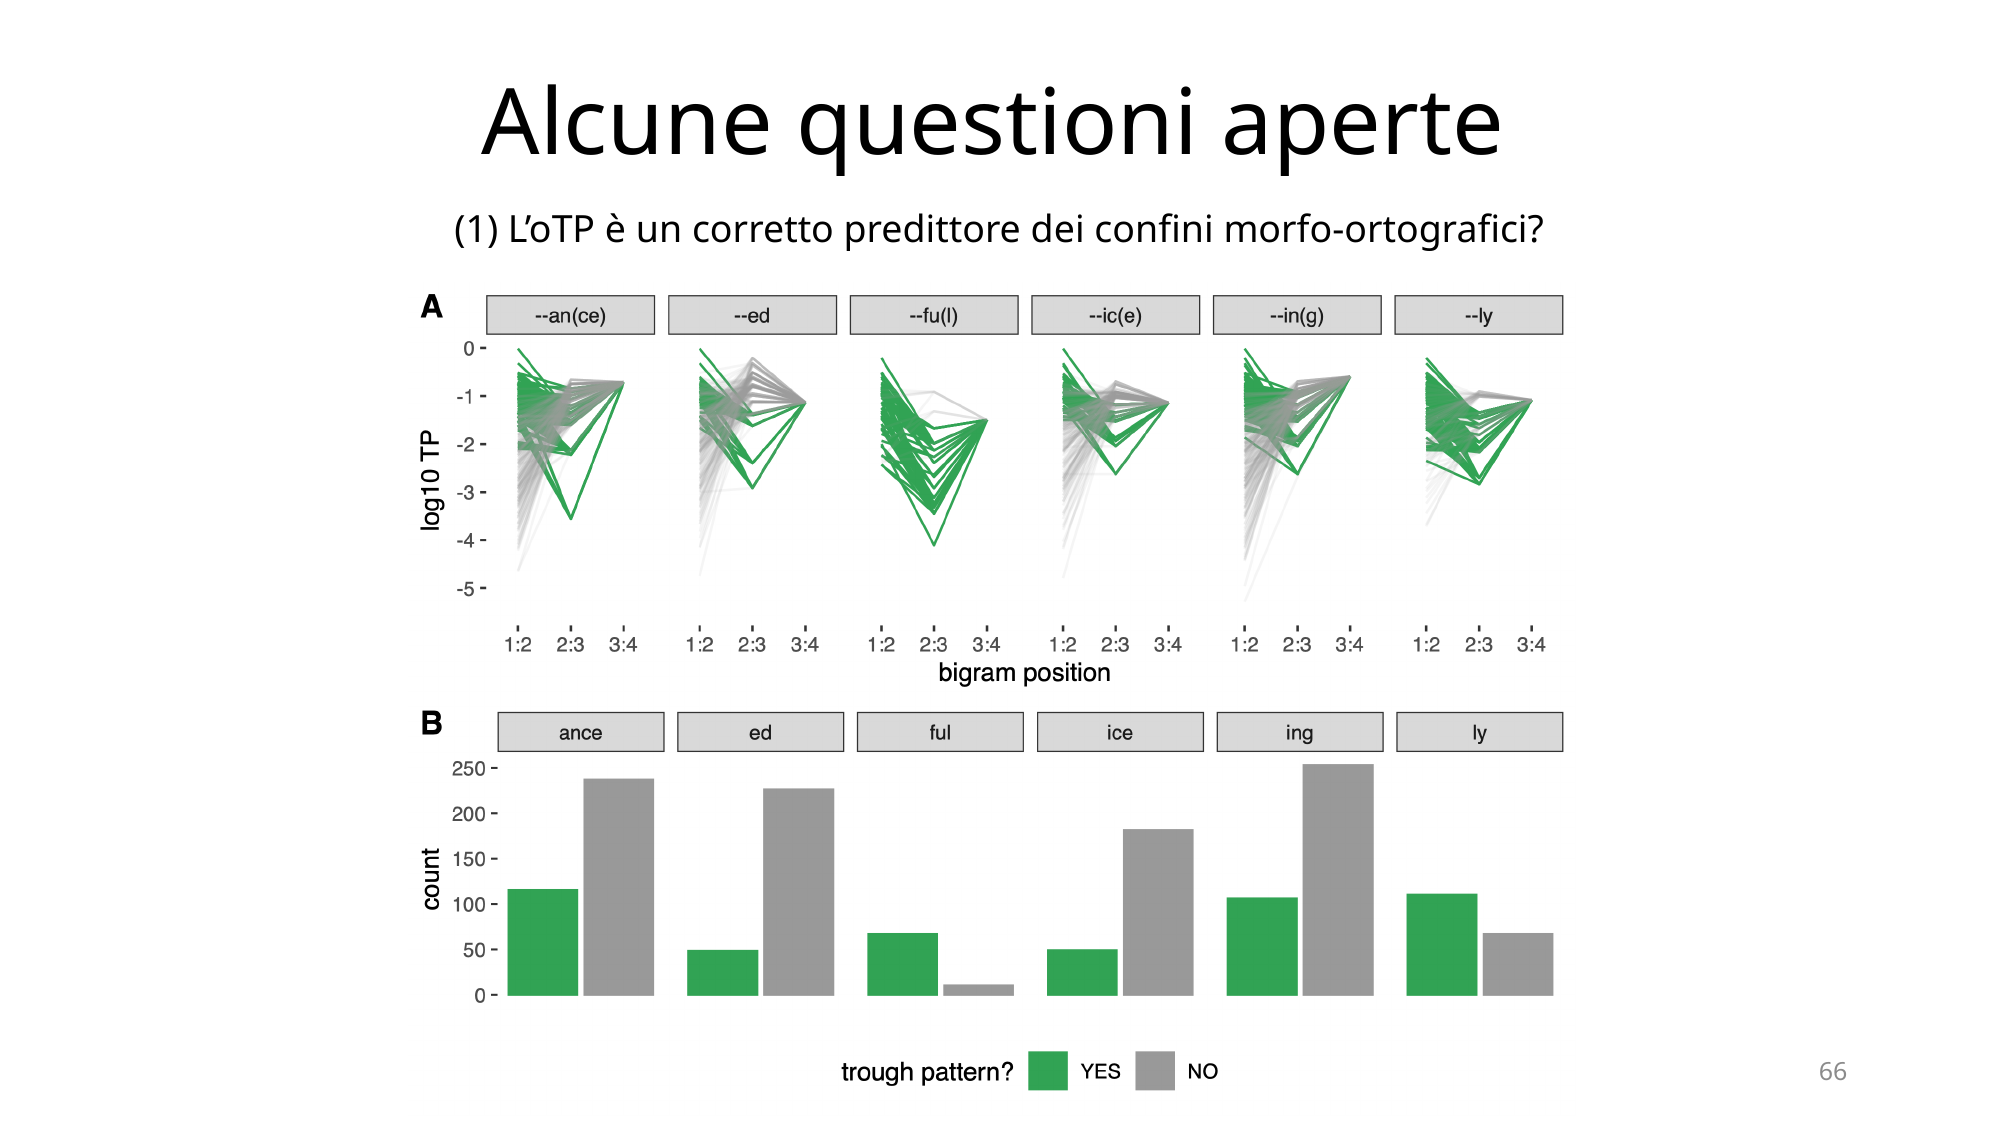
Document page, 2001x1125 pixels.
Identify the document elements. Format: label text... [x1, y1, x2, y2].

title Alcune questioni aperte [38, 15, 1949, 234]
picture [408, 282, 1576, 1116]
text_box (1) L’oTP è un corretto predittore dei confini morfo-ortografici? [439, 197, 1561, 258]
slide_number 66 [1576, 1042, 1863, 1103]
